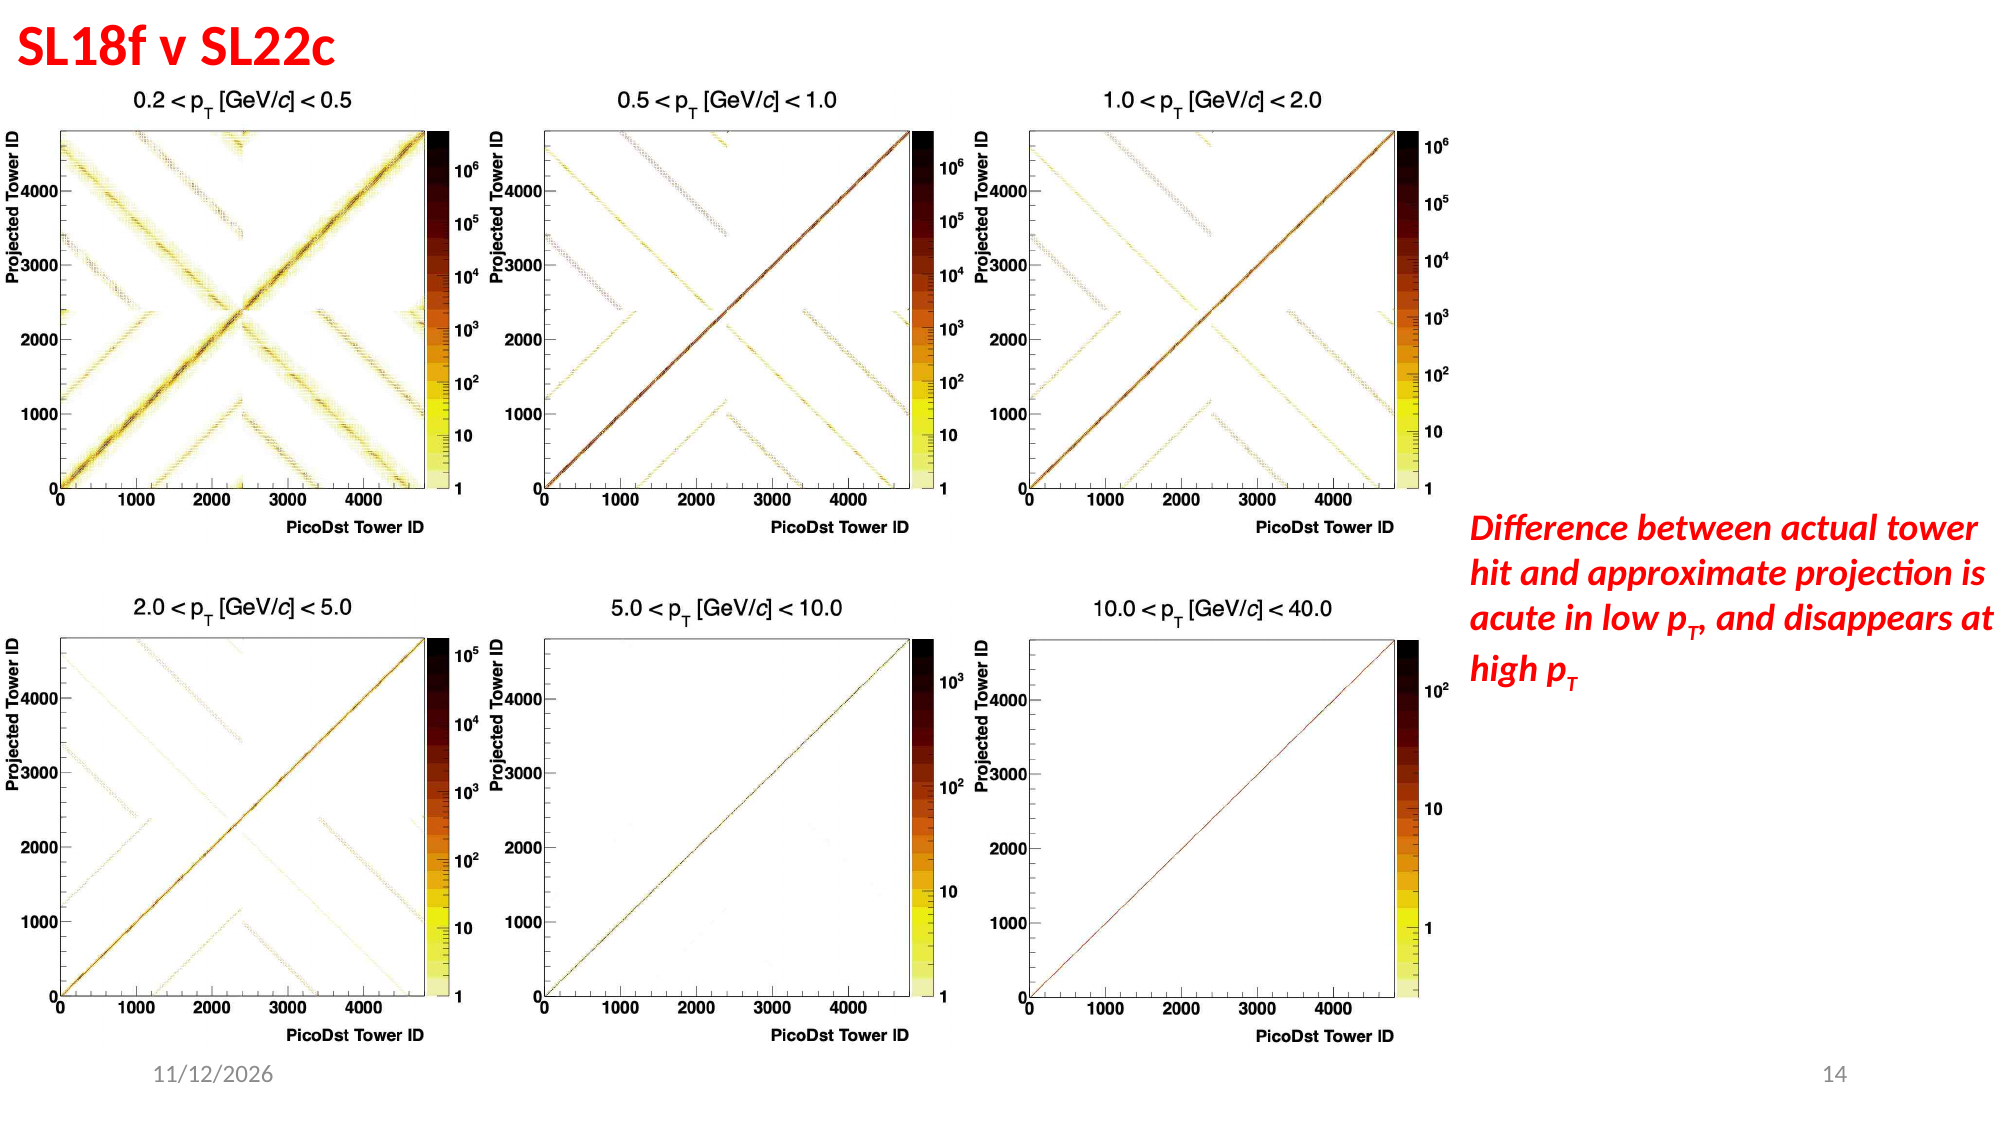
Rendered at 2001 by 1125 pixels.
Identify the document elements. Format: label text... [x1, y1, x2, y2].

picture [0, 592, 1455, 1055]
text_box Difference between actual tower hit and approximate projection is acute in low pT, and disappears at high pT [1454, 495, 2000, 703]
text_box SL18f v SL22c [2, 0, 352, 85]
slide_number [137, 1054, 588, 1103]
picture [0, 85, 1455, 546]
slide_number 14 [1412, 1042, 1863, 1103]
